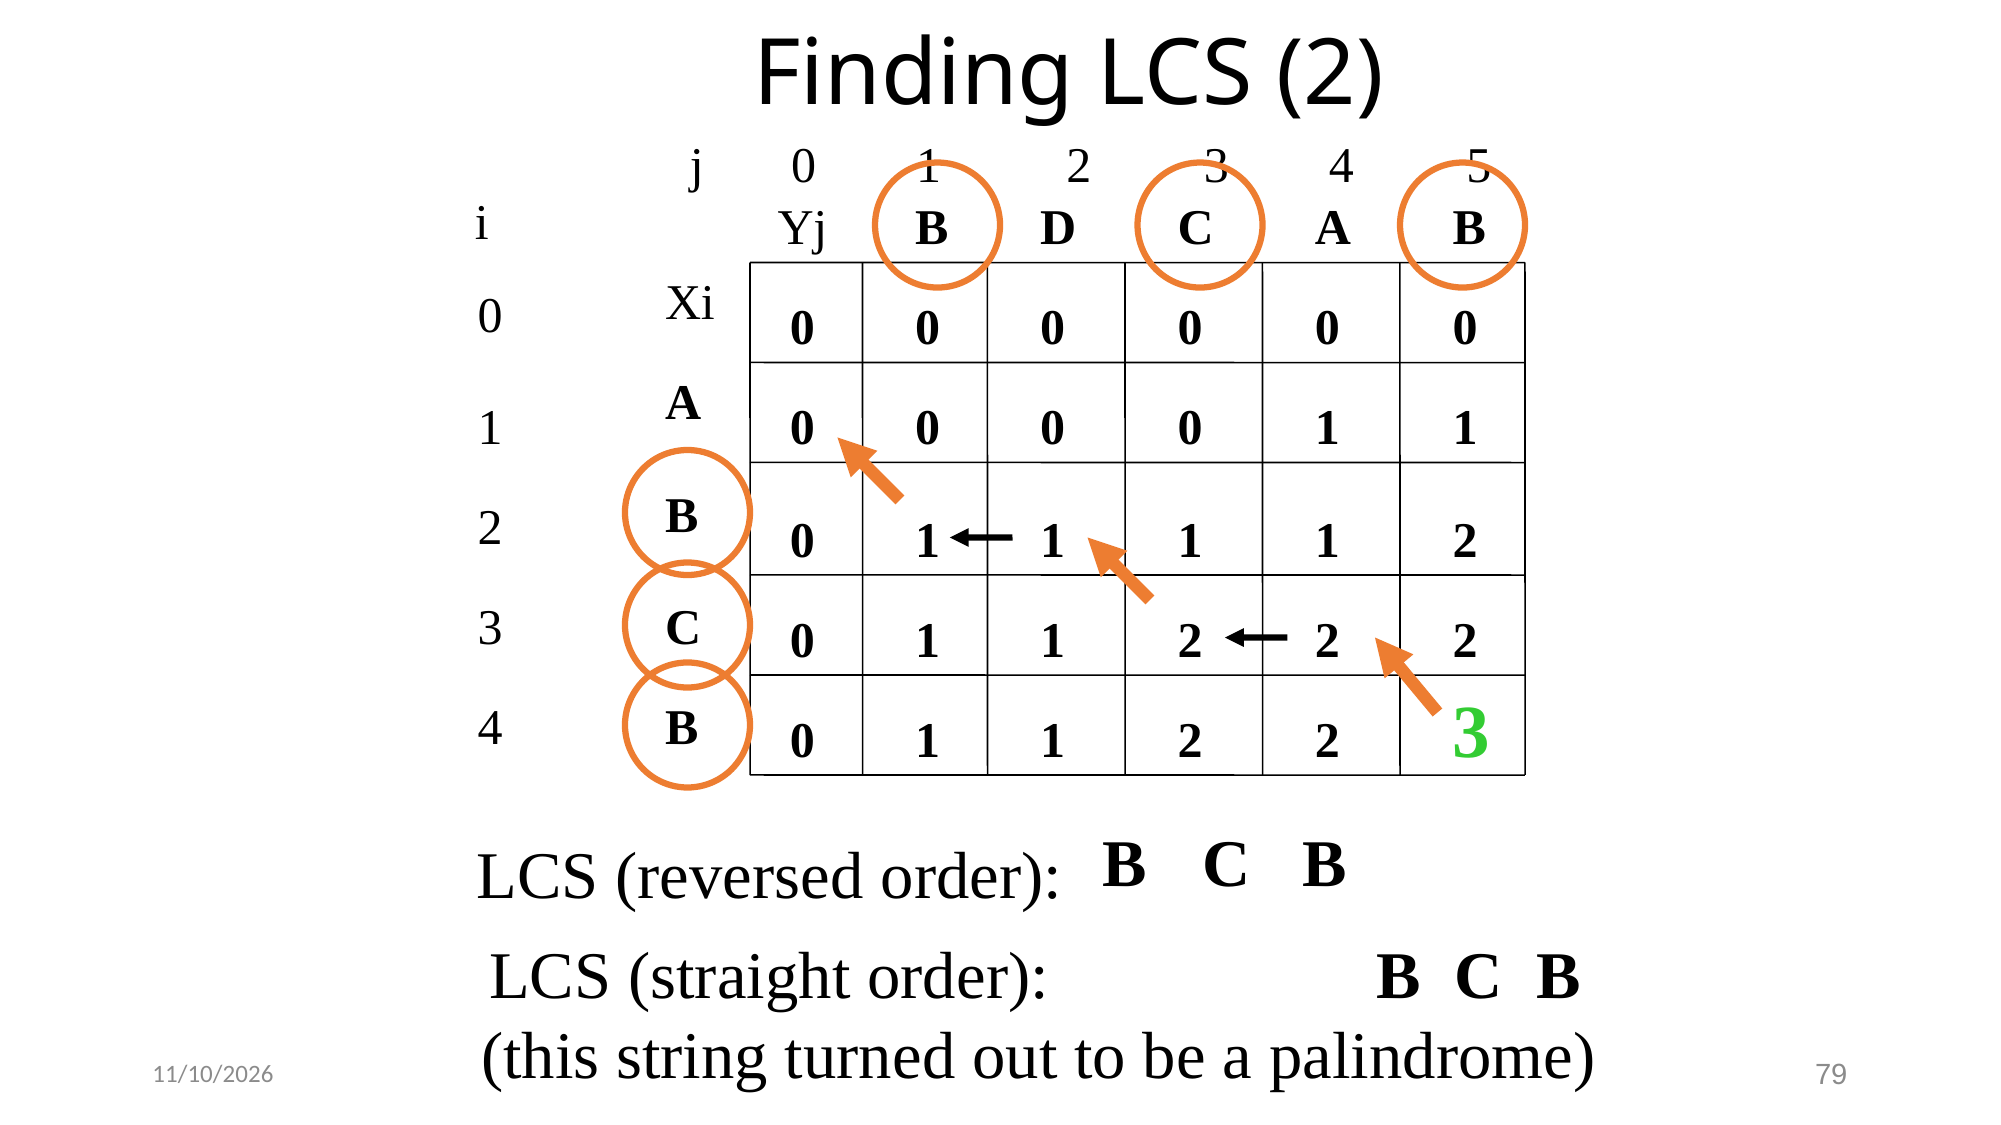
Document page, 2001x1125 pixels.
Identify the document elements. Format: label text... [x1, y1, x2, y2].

text_box [1137, 162, 1263, 288]
text_box 0 [775, 387, 830, 463]
text_box LCS (reversed order): [461, 824, 1079, 920]
text_box 0 [775, 499, 830, 575]
text_box [1087, 537, 1151, 601]
text_box A [1300, 187, 1366, 263]
text_box [875, 162, 1001, 288]
text_box 0 [1437, 287, 1493, 363]
text_box i [460, 181, 504, 257]
text_box [624, 675, 751, 788]
text_box 0 [1300, 287, 1355, 363]
text_box 0 [1025, 287, 1080, 363]
text_box 0 [900, 387, 955, 463]
text_box [949, 531, 1013, 544]
text_box C [1187, 812, 1266, 908]
text_box Yj [762, 187, 843, 263]
text_box 0 [775, 599, 830, 675]
text_box 3 [1437, 675, 1505, 781]
text_box 1 [1300, 499, 1355, 575]
text_box [624, 569, 751, 688]
text_box [1374, 637, 1438, 713]
text_box D [1025, 187, 1091, 263]
text_box Xi [650, 262, 730, 338]
text_box 2 [1162, 699, 1218, 775]
text_box 1 [1025, 699, 1080, 775]
text_box [624, 450, 751, 576]
text_box 4 [462, 687, 518, 763]
text_box [837, 437, 901, 501]
text_box 2 [1437, 499, 1493, 575]
text_box 0 [900, 287, 955, 363]
text_box [1224, 631, 1288, 644]
text_box 0 [1025, 387, 1080, 463]
text_box 2 [462, 487, 518, 563]
text_box 0 [1162, 387, 1218, 463]
text_box [1400, 162, 1526, 288]
text_box B [1287, 812, 1362, 908]
title Finding LCS (2) [387, 0, 1750, 150]
text_box 1 [900, 599, 955, 675]
text_box 0 [1162, 287, 1218, 363]
text_box 1 [1025, 599, 1080, 675]
text_box j 0 1 2 3 4 5 [675, 124, 1519, 200]
text_box 3 [462, 587, 518, 663]
text_box A [650, 362, 716, 438]
text_box 0 [775, 699, 830, 775]
text_box 0 [462, 274, 518, 350]
slide_number 79 [1412, 1042, 1863, 1103]
text_box 1 [462, 387, 518, 463]
text_box 1 [900, 499, 955, 575]
text_box 2 [1300, 699, 1355, 775]
text_box 1 [1437, 387, 1493, 463]
text_box 1 [1300, 387, 1355, 463]
text_box 0 [775, 287, 830, 363]
text_box B [1087, 812, 1162, 908]
text_box 1 [900, 699, 955, 775]
text_box 2 [1162, 599, 1218, 675]
text_box 1 [1025, 499, 1080, 575]
text_box 1 [1162, 499, 1218, 575]
text_box B C B (this string turned out to be a palindrome) [466, 924, 1613, 1100]
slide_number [137, 1042, 588, 1103]
text_box 2 [1437, 599, 1493, 675]
text_box 2 [1300, 599, 1355, 675]
